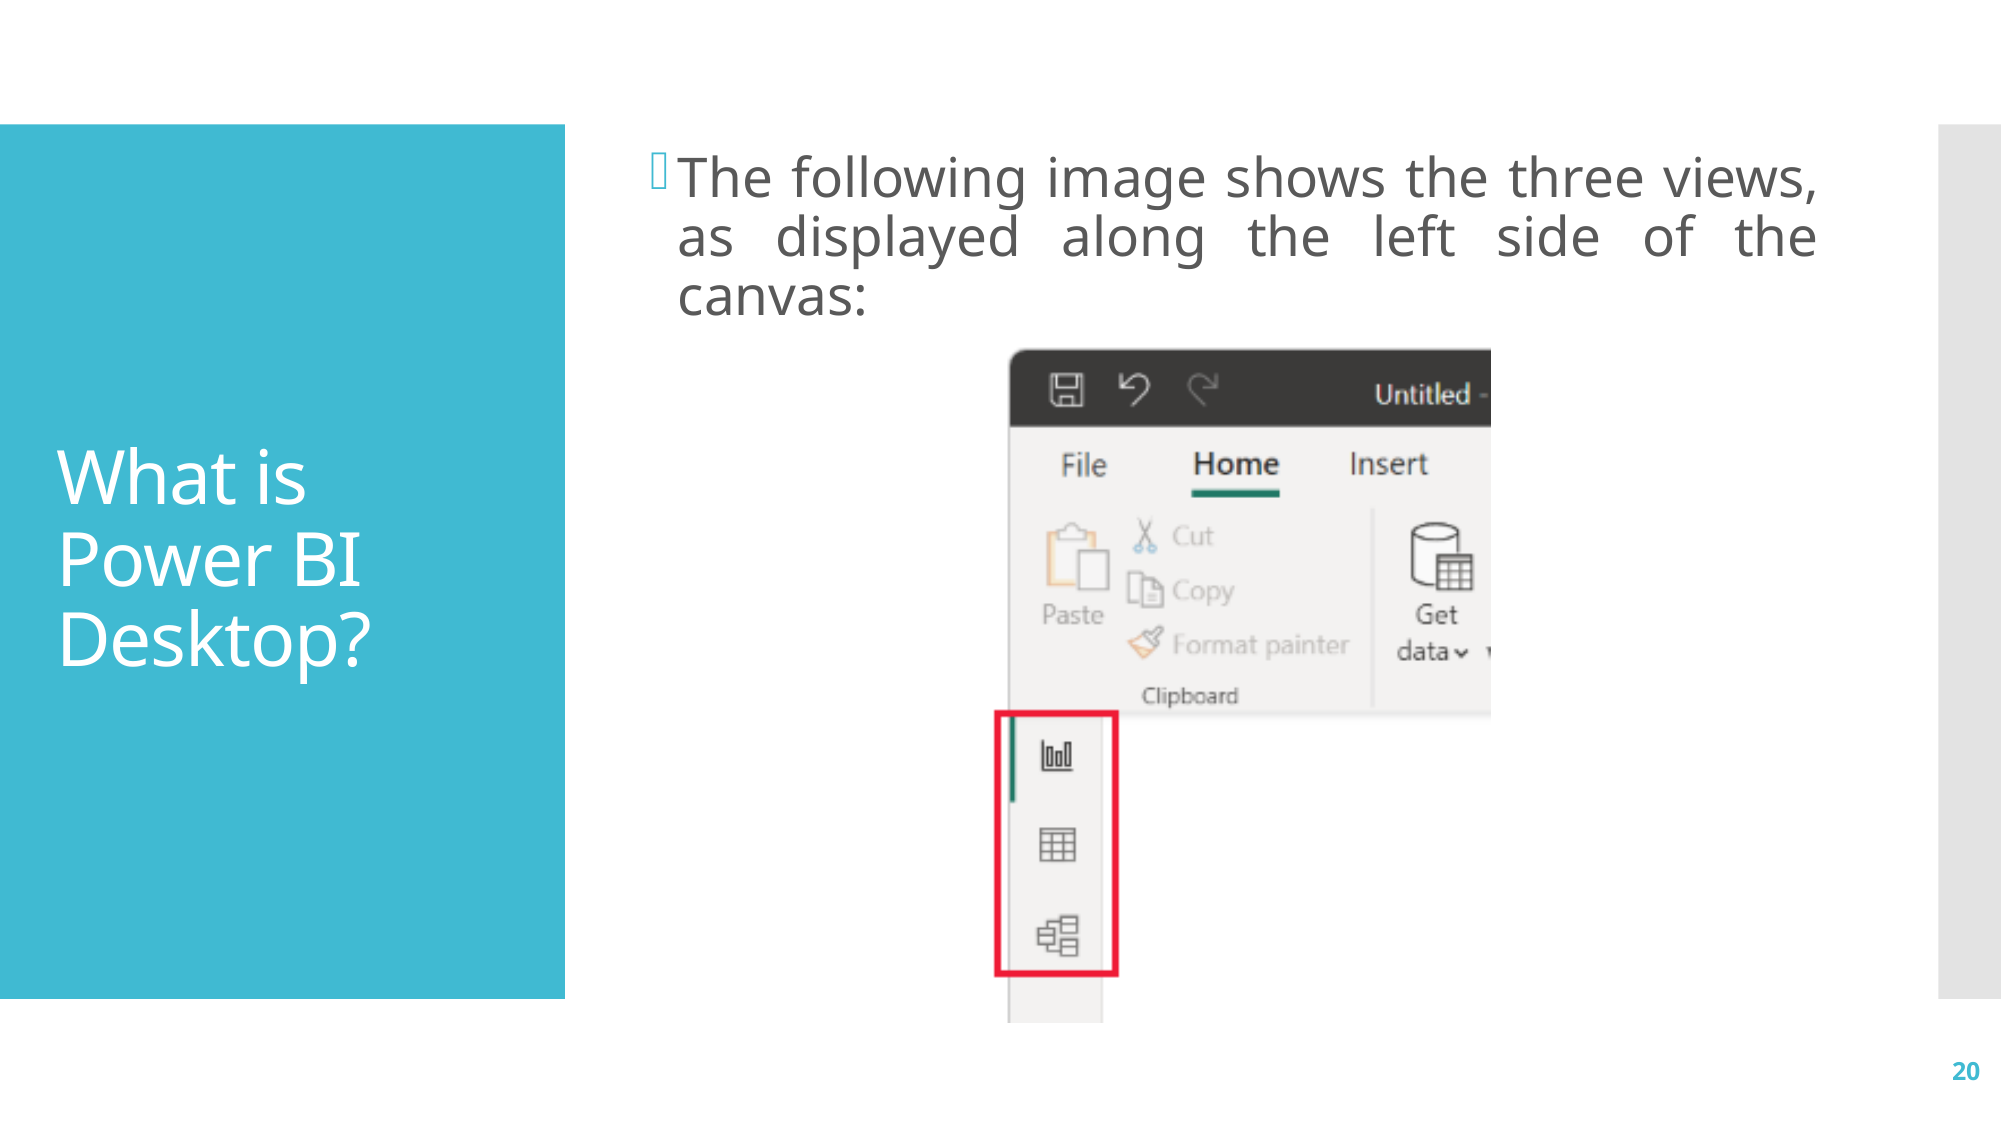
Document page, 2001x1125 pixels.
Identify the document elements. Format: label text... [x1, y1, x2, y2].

title What is Power BI Desktop? [41, 184, 525, 940]
list The following image shows the three views, as displayed along the left side of the canvas: [634, 141, 1835, 336]
picture [979, 335, 1491, 1023]
slide_number 20 [1744, 1042, 1996, 1103]
